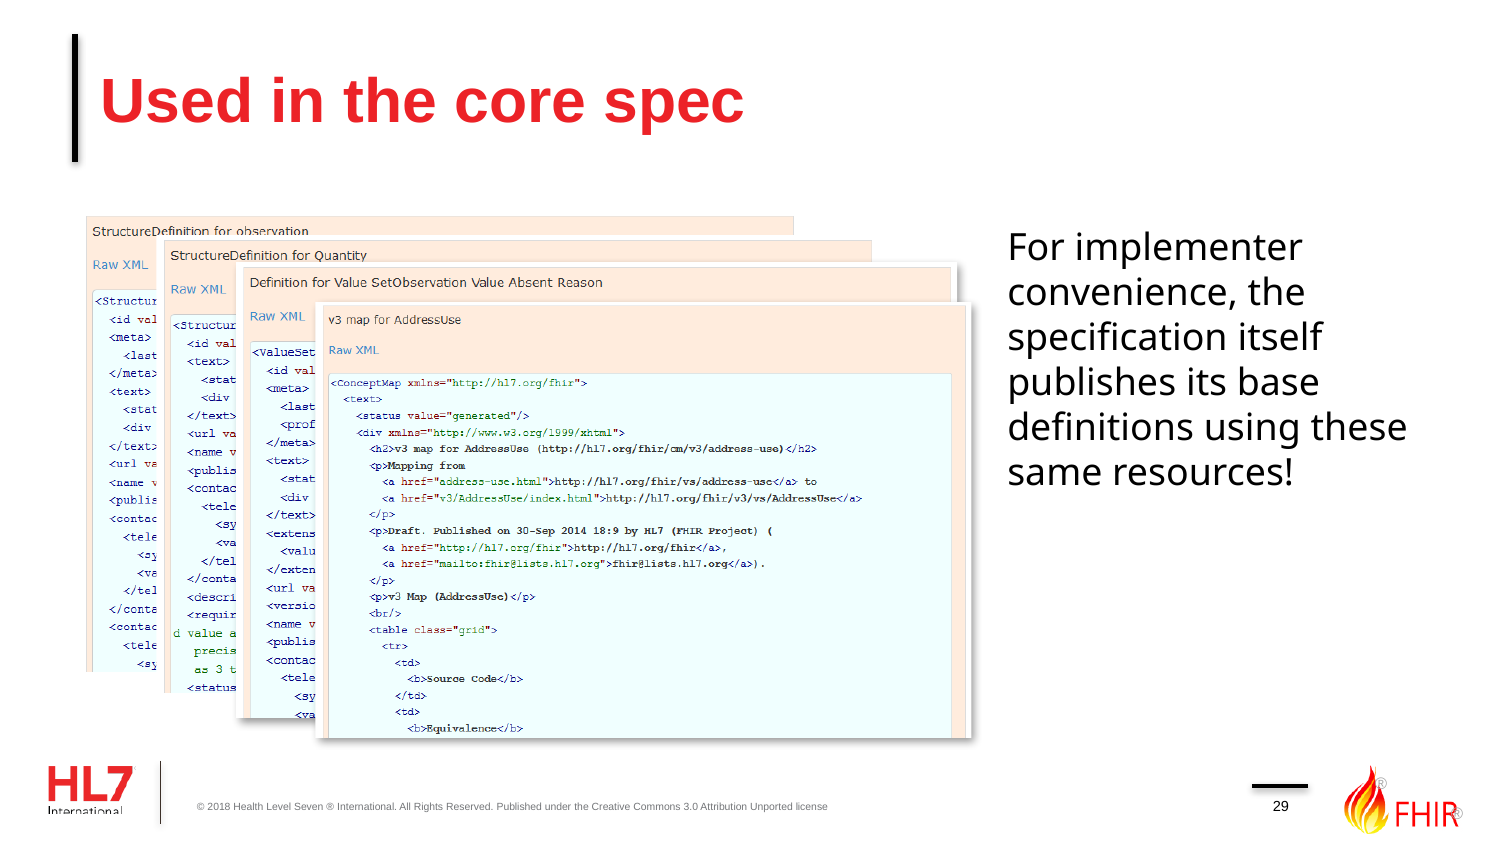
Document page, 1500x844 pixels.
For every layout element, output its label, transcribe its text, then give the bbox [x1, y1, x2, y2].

picture [76, 208, 972, 738]
text_box For implementer convenience, the specification itself publishes its base definitions using these same resources! [992, 215, 1441, 500]
footer © 2018 Health Level Seven ® International. All Rights Reserved. Published under the Creative Commons 3.0 Attribution Unported license [196, 786, 941, 813]
slide_number 29 [1258, 786, 1304, 814]
picture [1339, 760, 1463, 837]
title Used in the core spec [100, 33, 1451, 163]
